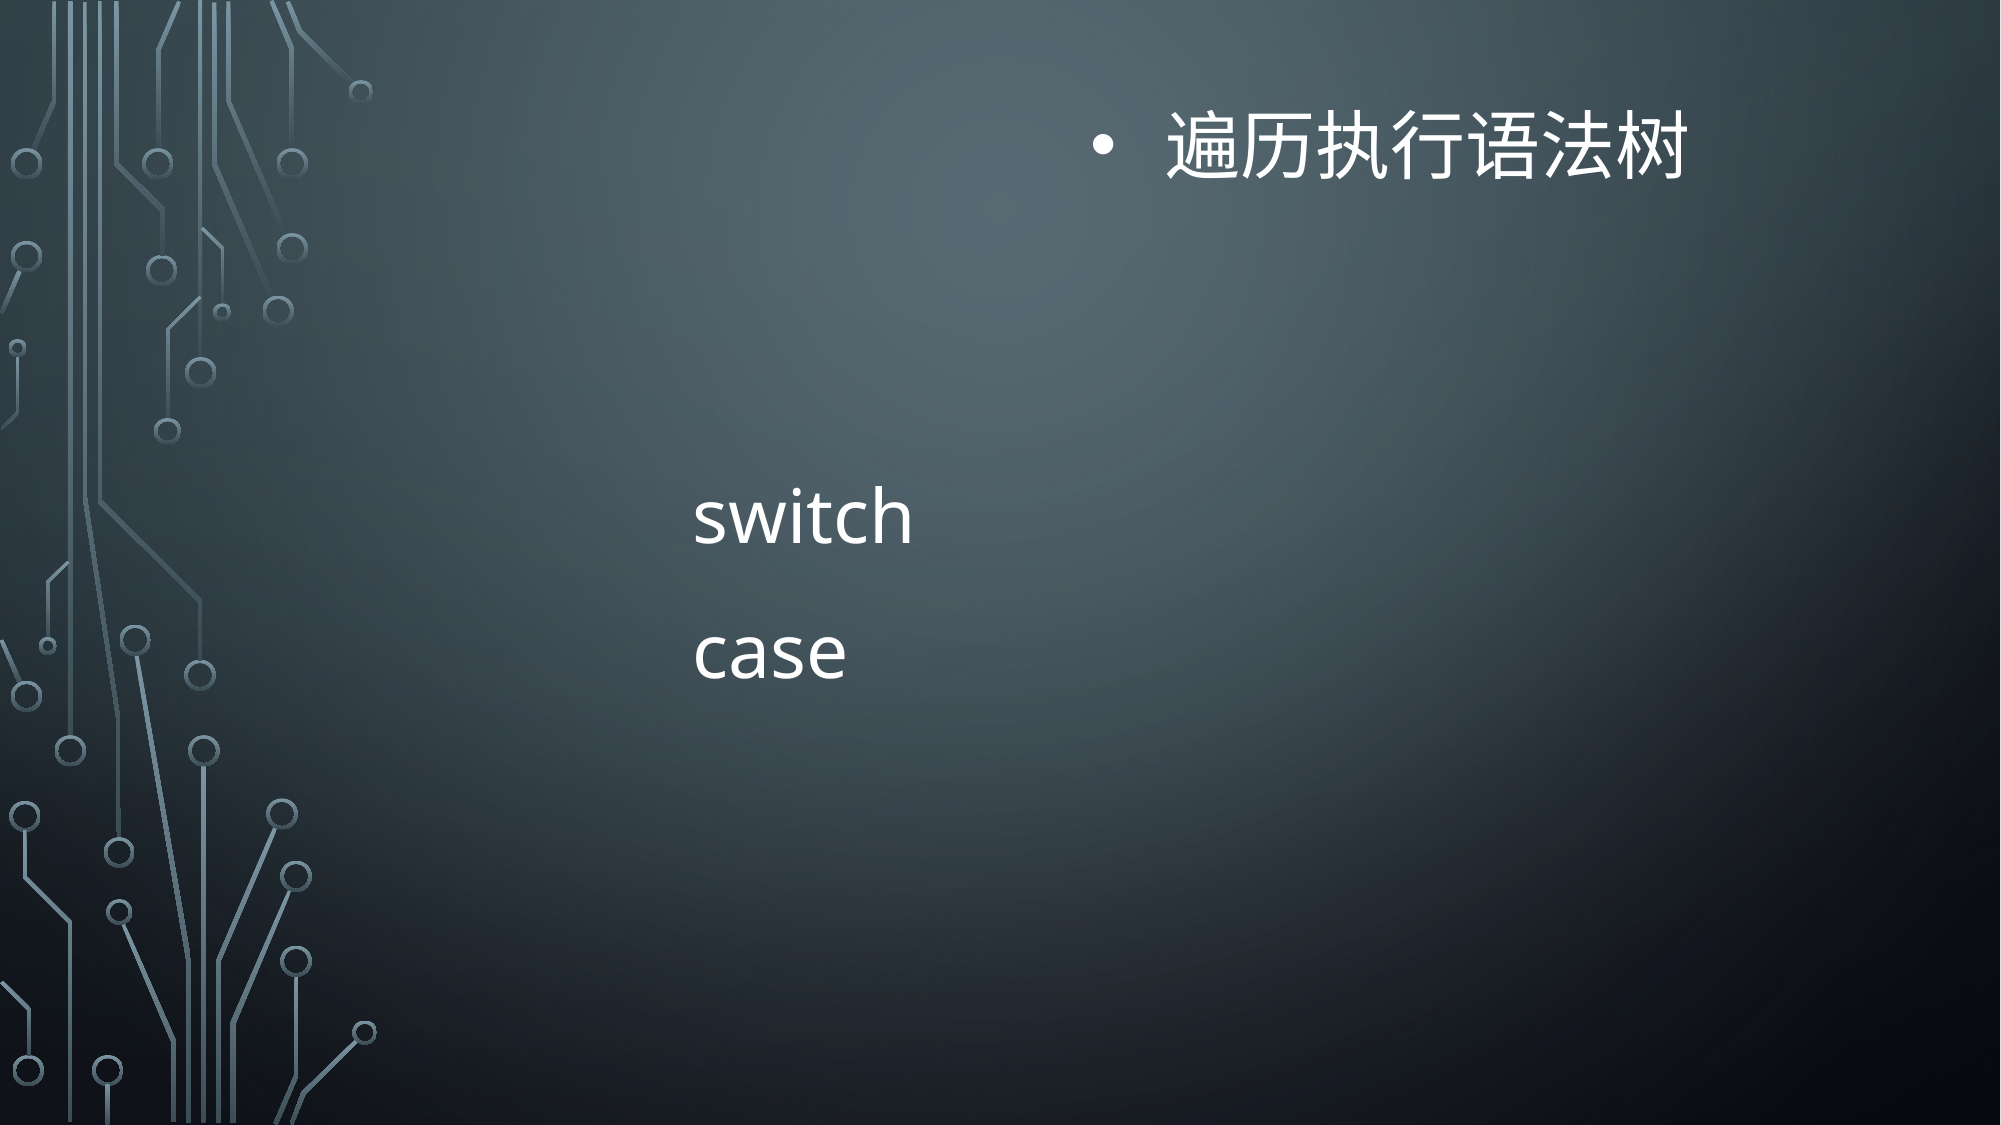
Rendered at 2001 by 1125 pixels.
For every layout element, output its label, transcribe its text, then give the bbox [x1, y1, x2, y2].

text_box 遍历执行语法树 [1075, 45, 1832, 196]
text_box switch case [678, 416, 1096, 702]
